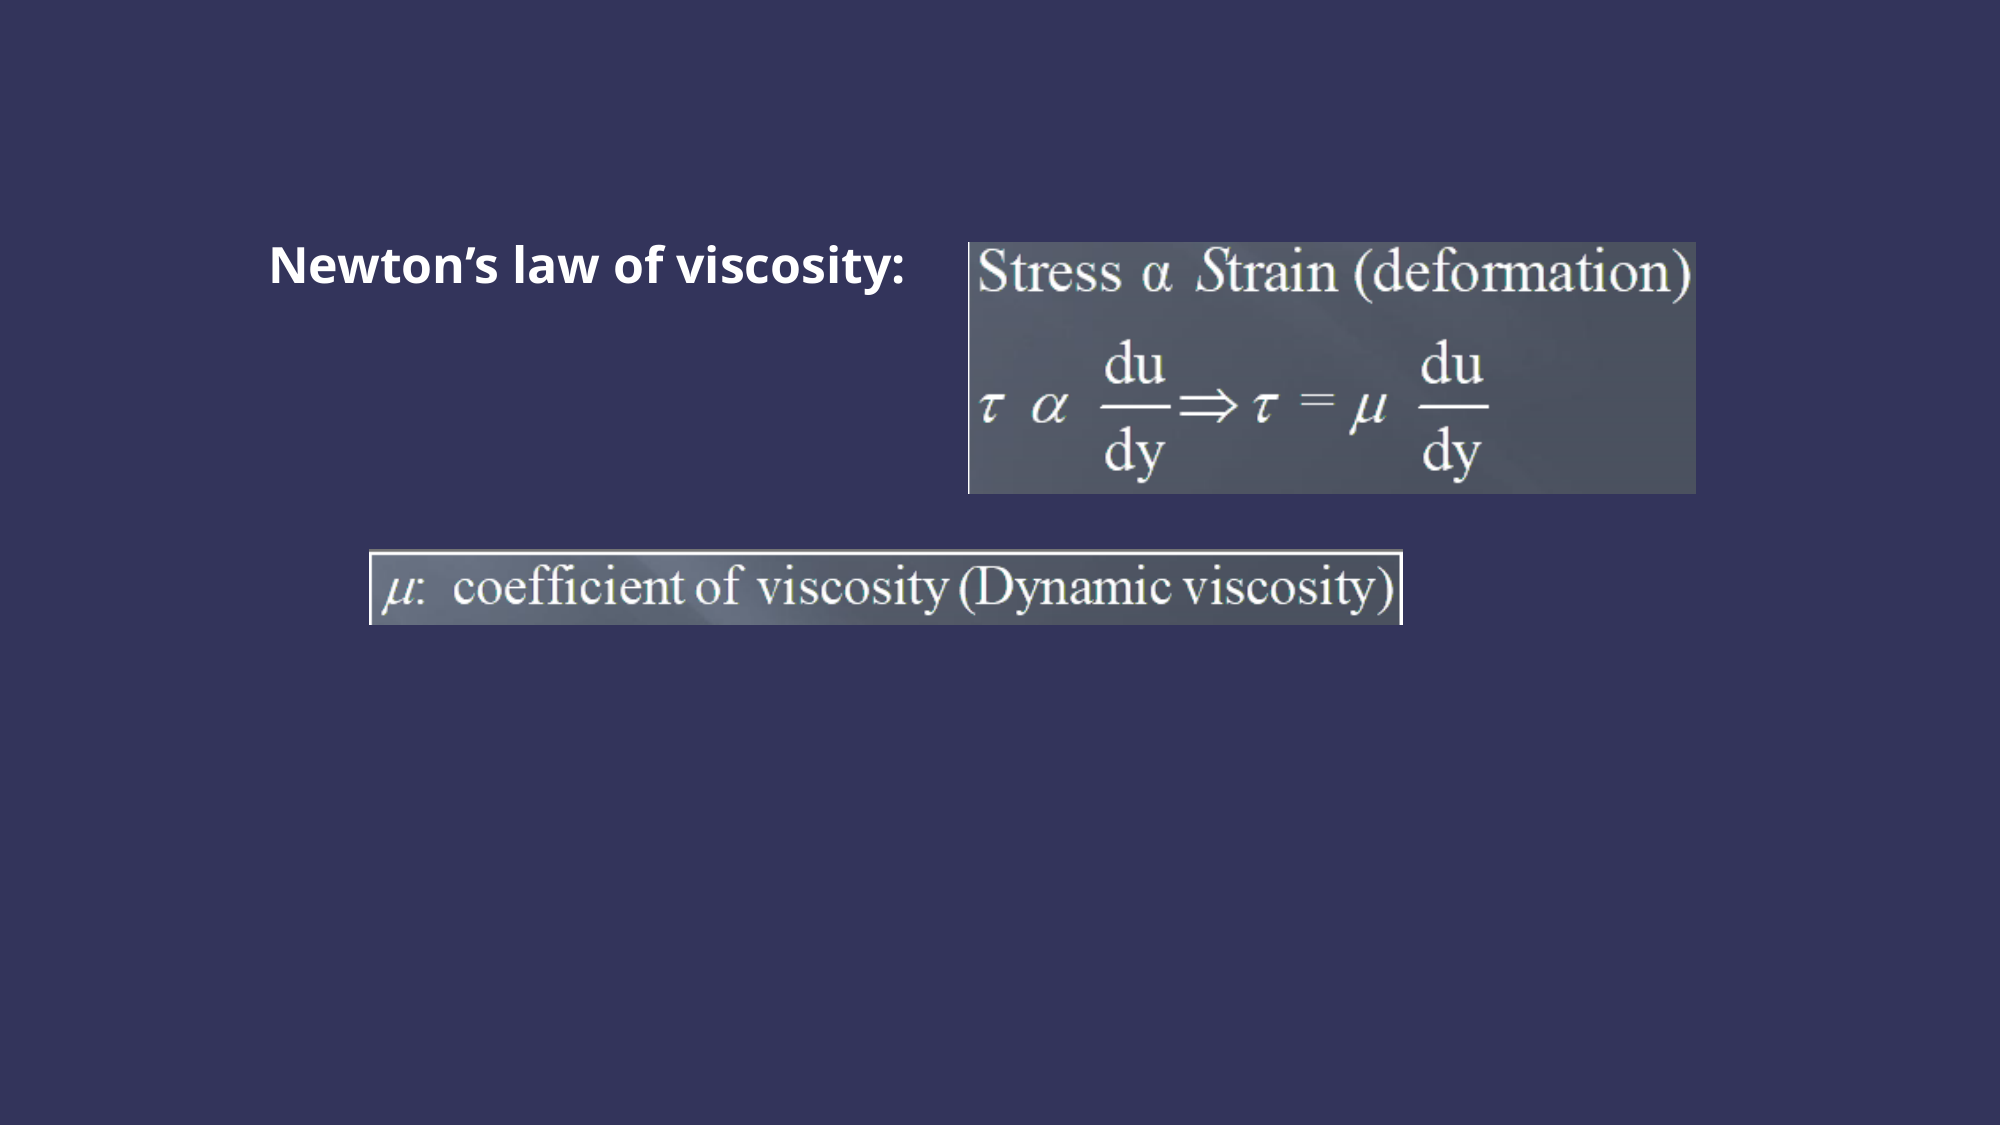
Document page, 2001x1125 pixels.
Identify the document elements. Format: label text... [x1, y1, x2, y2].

text_box Newton’s law of viscosity: [253, 226, 1747, 301]
picture [968, 242, 1696, 494]
picture [369, 549, 1403, 625]
